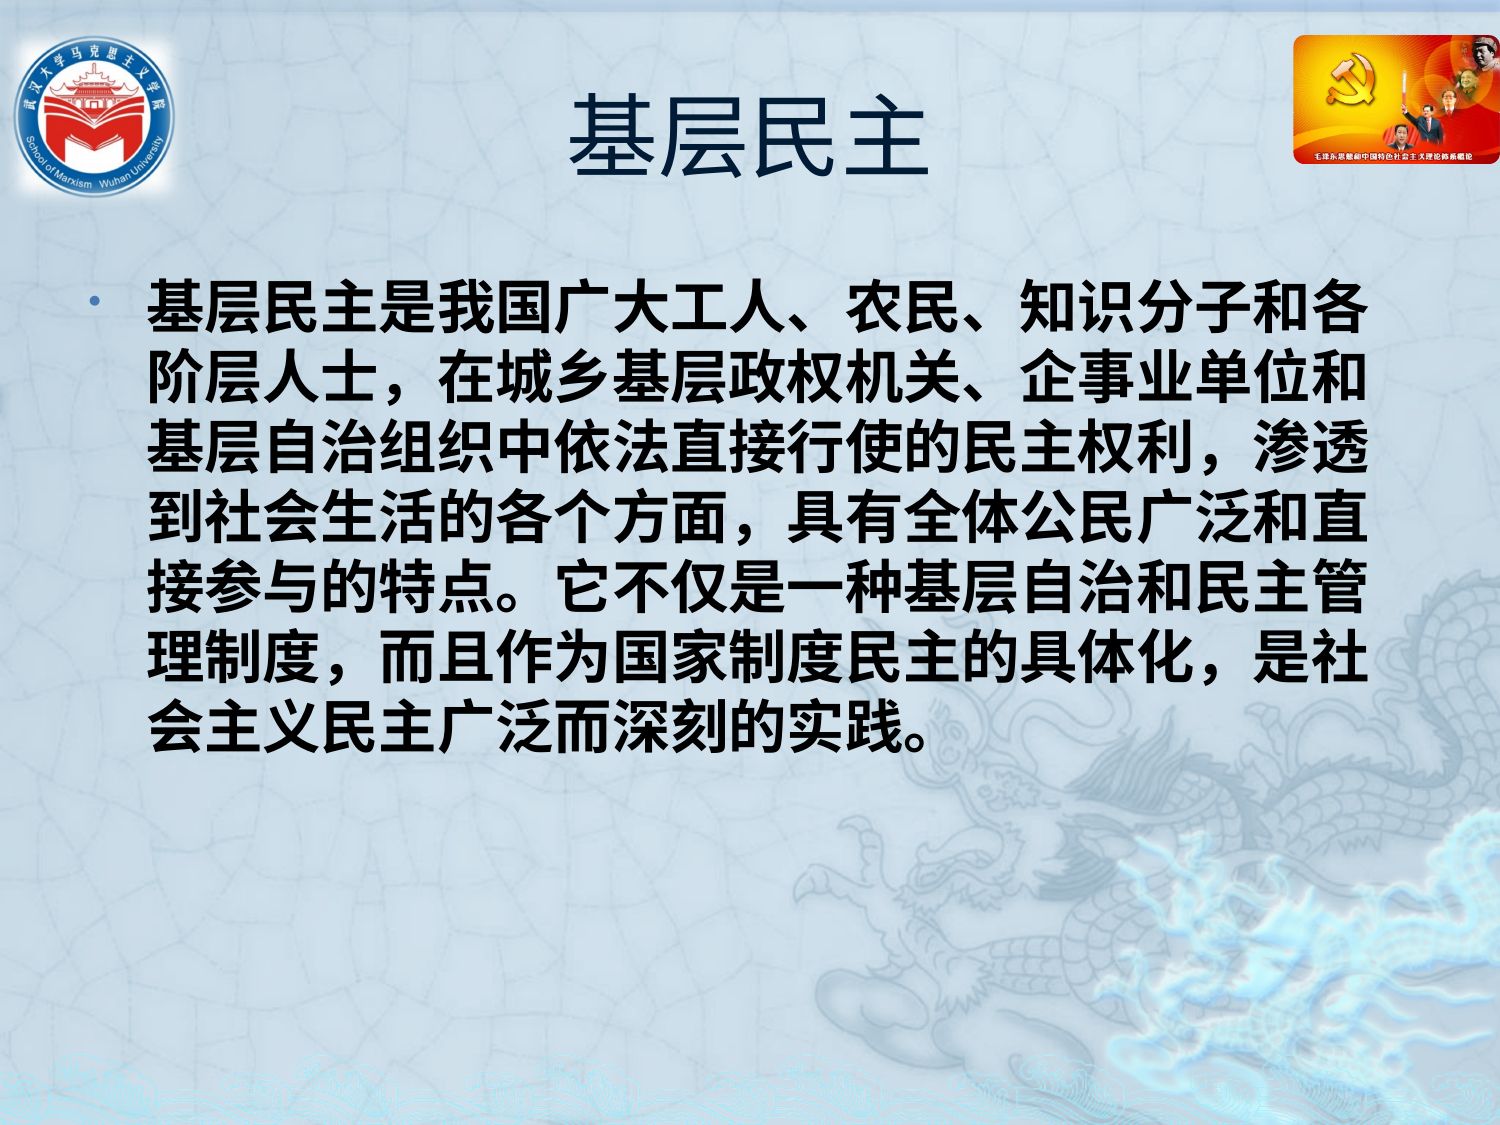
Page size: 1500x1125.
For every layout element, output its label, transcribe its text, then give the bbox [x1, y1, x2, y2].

picture [1293, 35, 1500, 164]
list 基层民主是我国广大工人、农民、知识分子和各阶层人士，在城乡基层政权机关、企事业单位和基层自治组织中依法直接行使的民主权利，渗透到社会生活的各个方面，具有全体公民广泛和直接参与的特点。它不仅是一种基层自治和民主管理制度，而且作为国家制度民主的具体化，是社会主义民主广泛而深刻的实践。 [75, 262, 1425, 1005]
picture [28, 51, 75, 183]
title 基层民主 [75, 45, 1425, 223]
